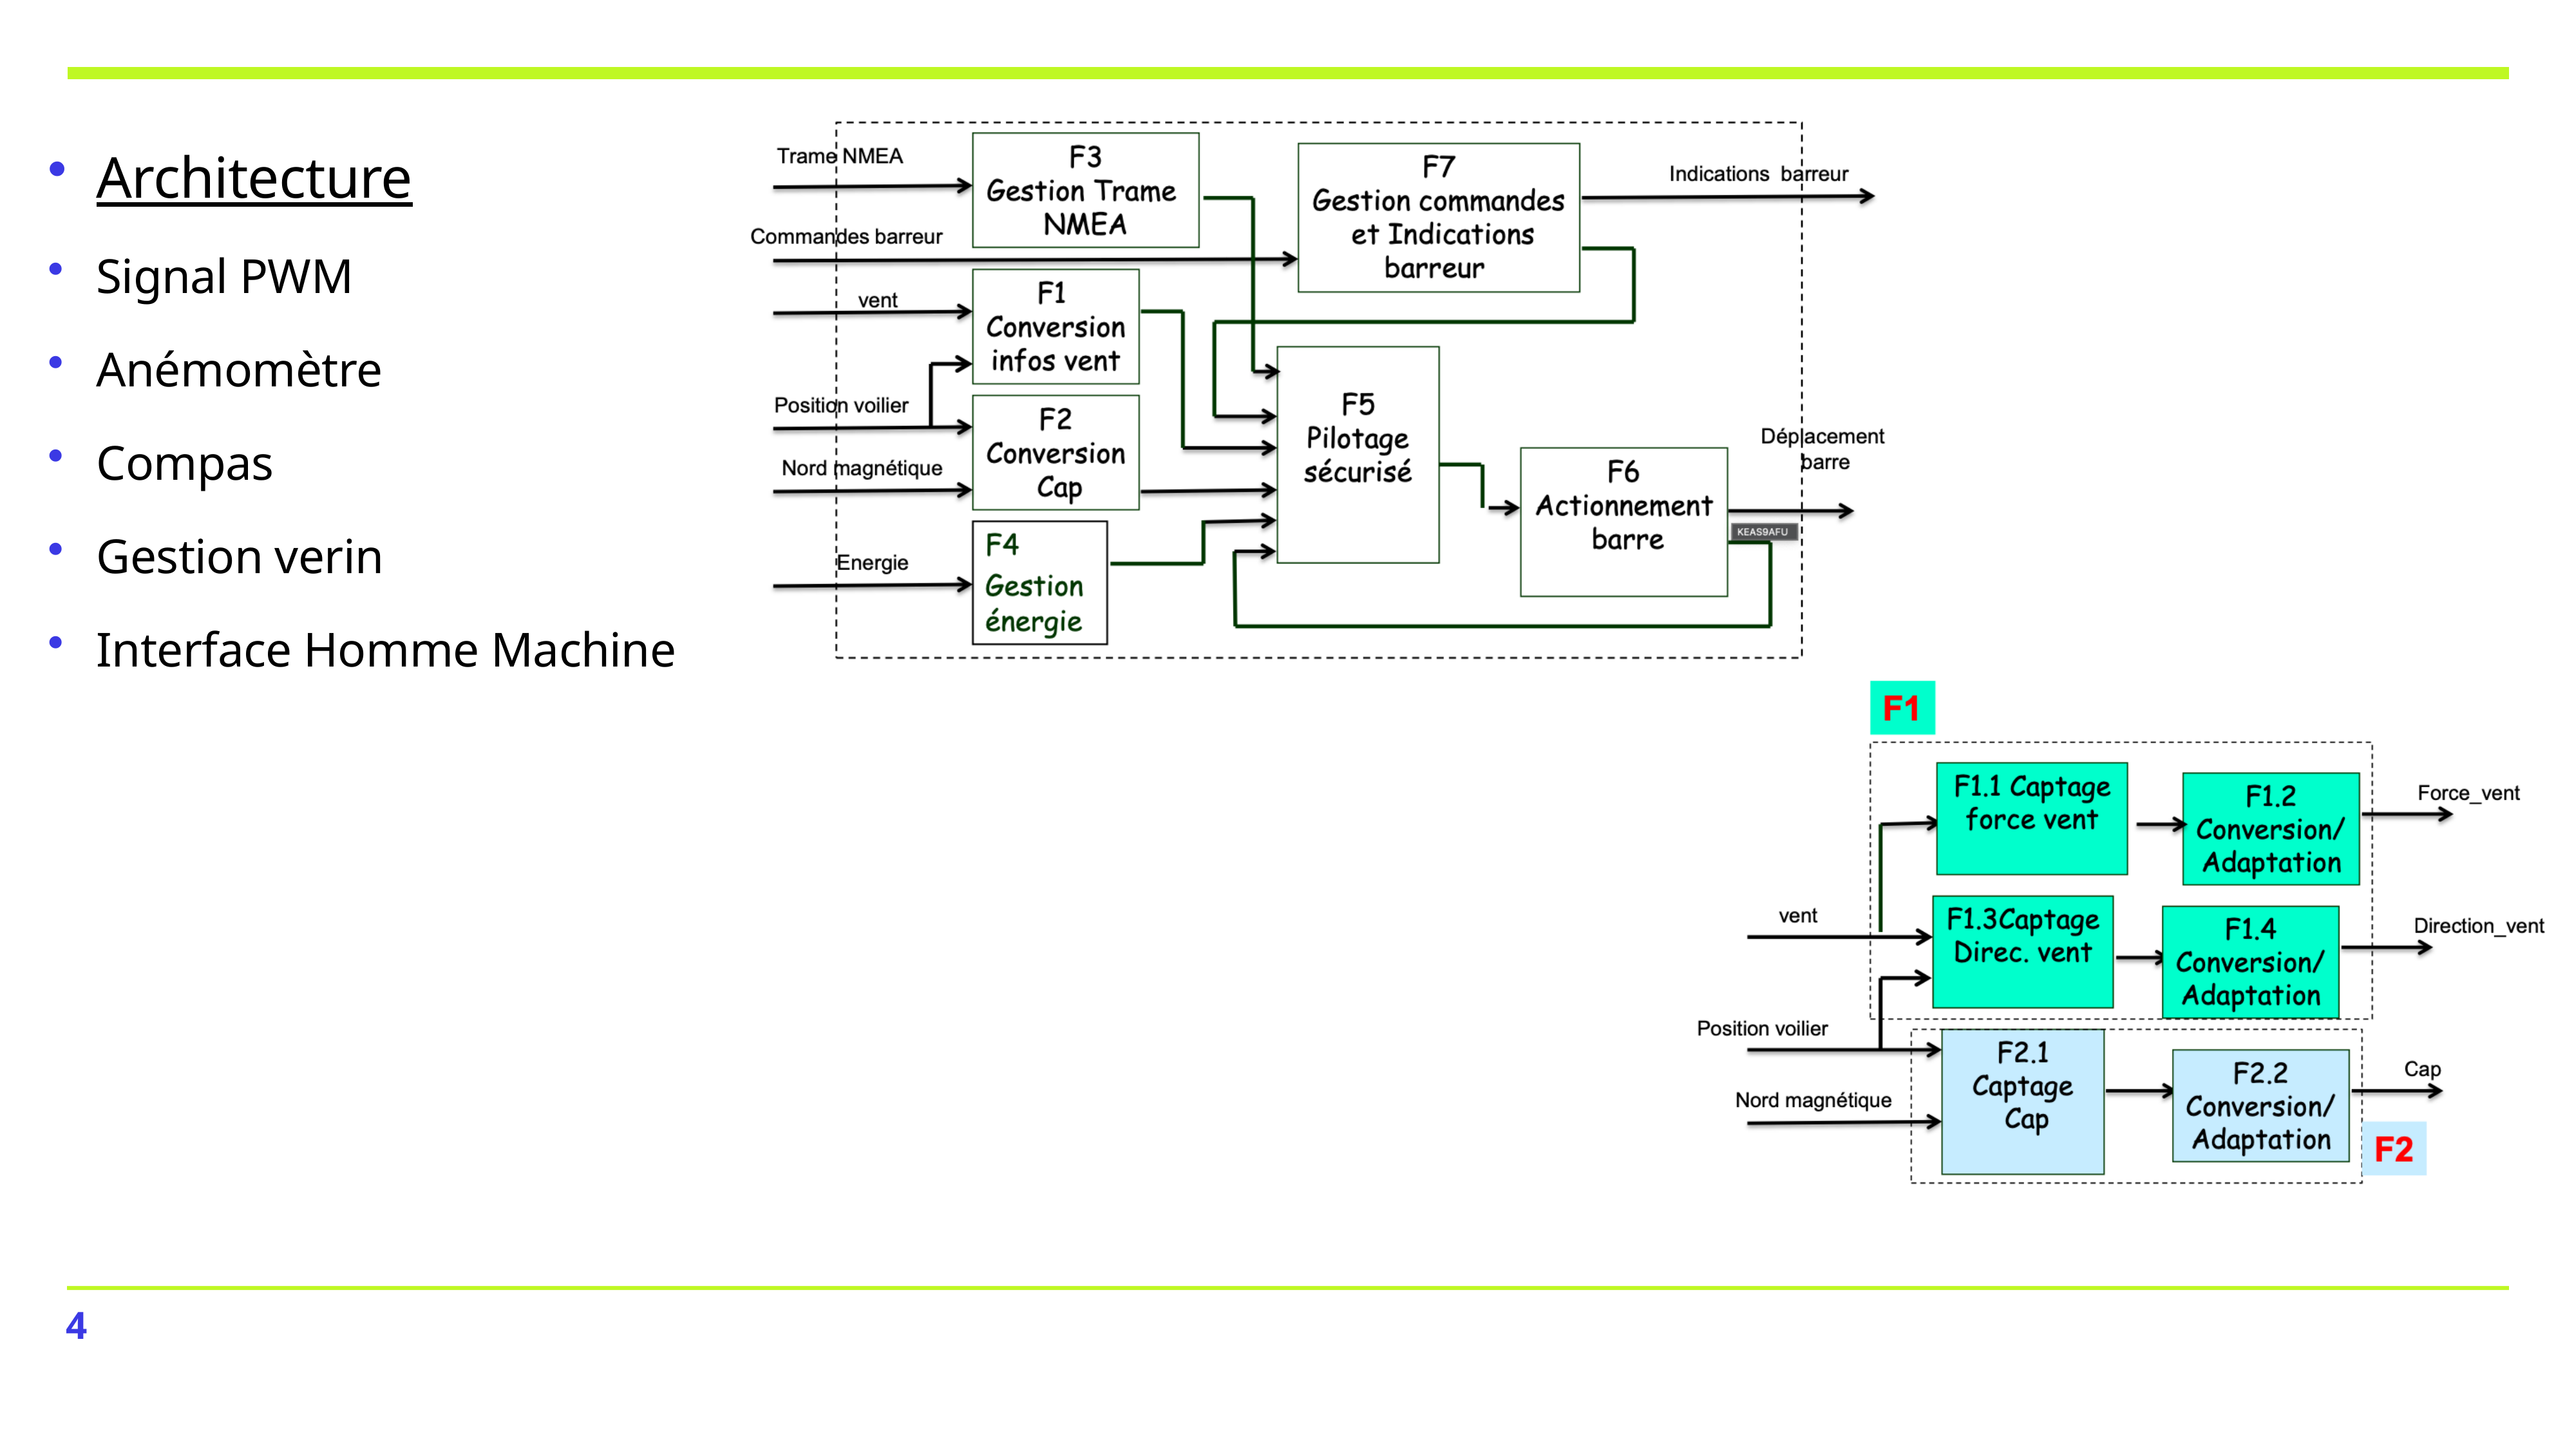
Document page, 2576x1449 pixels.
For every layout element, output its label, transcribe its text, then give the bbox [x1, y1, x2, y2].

list 4 [60, 1296, 2516, 1356]
picture [1694, 670, 2551, 1193]
picture [750, 116, 1887, 661]
list Architecture Signal PWM Anémomètre Compas Gestion verin Interface Homme Machine [43, 149, 721, 963]
